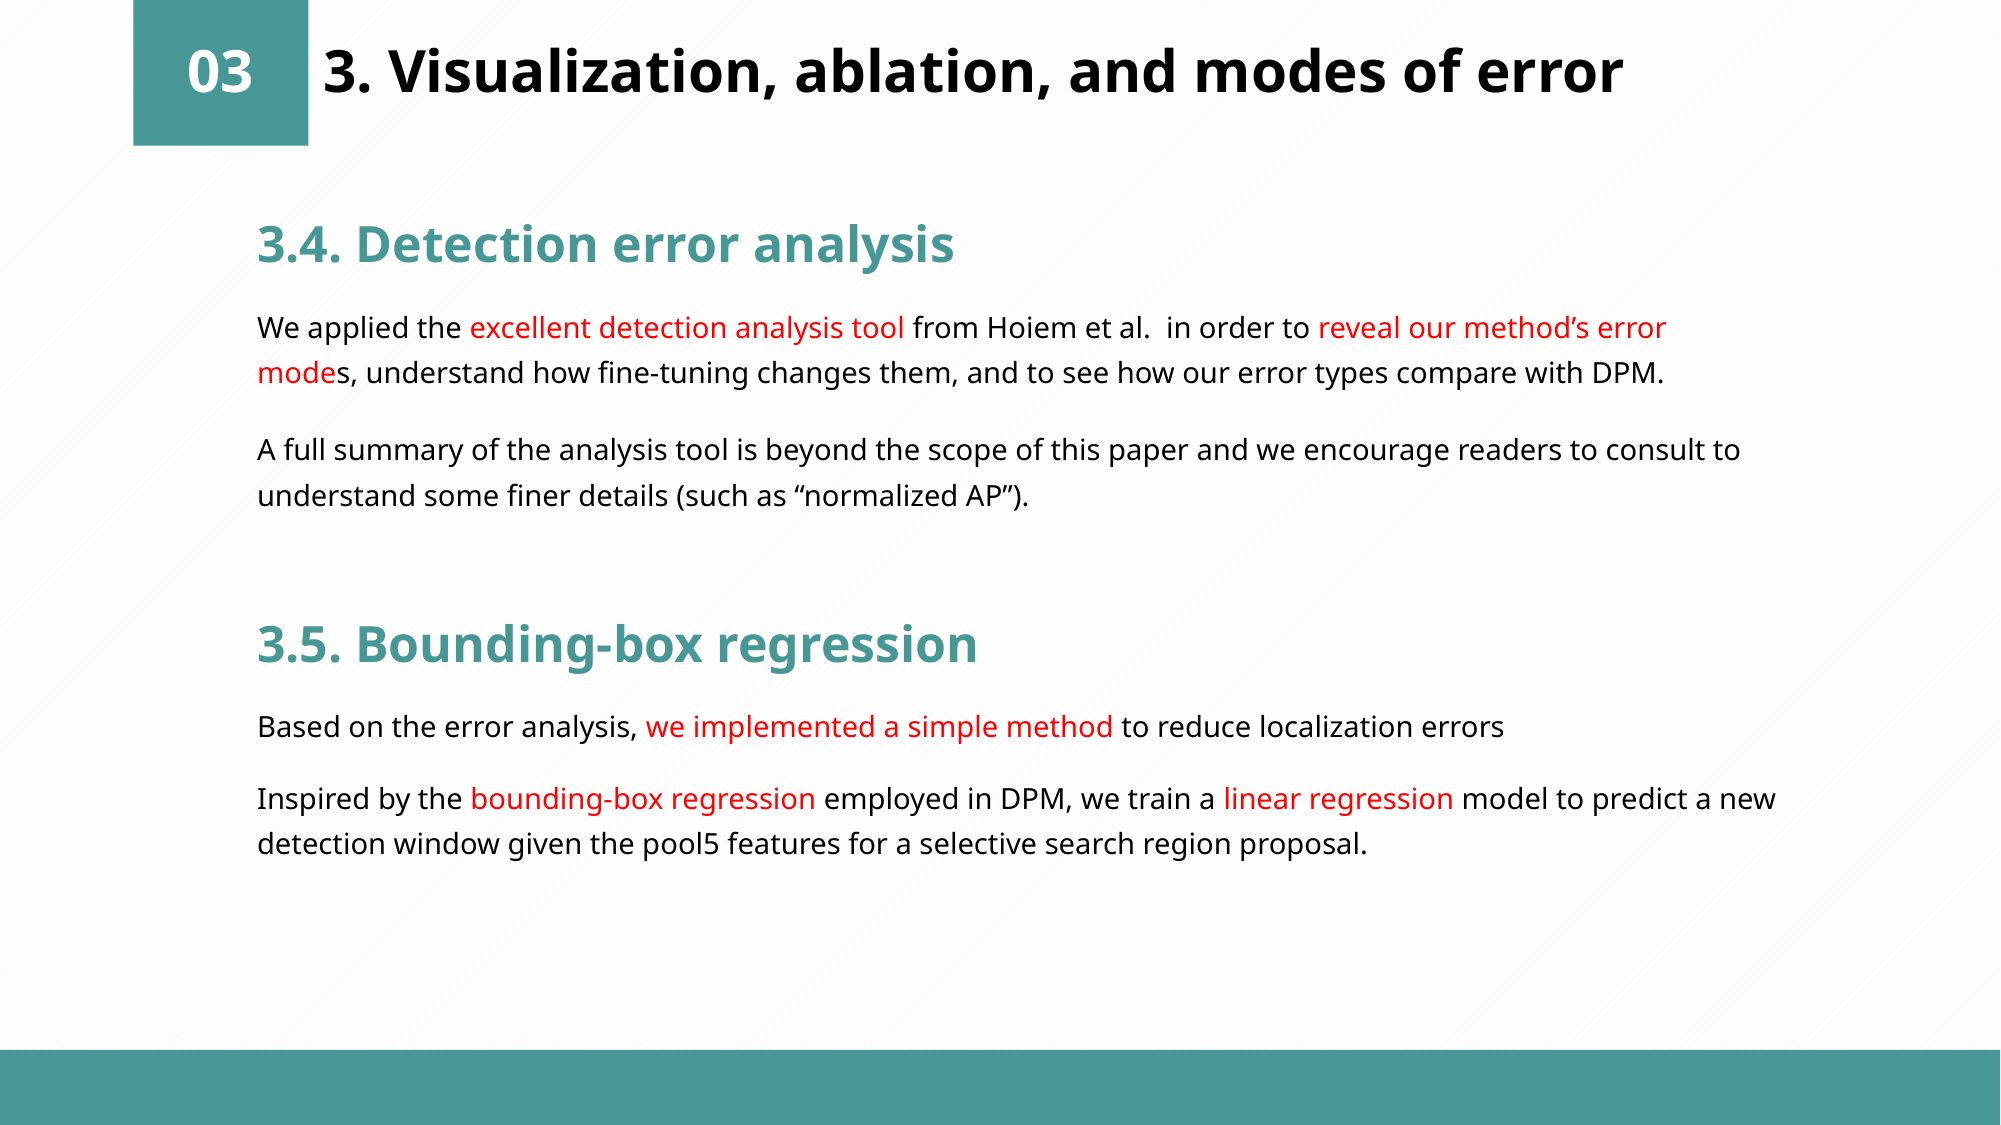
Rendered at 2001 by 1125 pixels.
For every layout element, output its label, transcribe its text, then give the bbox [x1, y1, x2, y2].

text_box A full summary of the analysis tool is beyond the scope of this paper and we encourage readers to consult to understand some finer details (such as “normalized AP”). [242, 413, 1917, 520]
text_box We applied the excellent detection analysis tool from Hoiem et al. in order to reveal our method’s error modes, understand how fine-tuning changes them, and to see how our error types compare with DPM. [242, 291, 1917, 397]
text_box Inspired by the bounding-box regression employed in DPM, we train a linear regression model to predict a new detection window given the pool5 features for a selective search region proposal. [242, 762, 1917, 868]
list 3. Visualization, ablation, and modes of error [308, 34, 1684, 105]
text_box 3.4. Detection error analysis [242, 205, 1061, 280]
list 03 [133, 34, 308, 105]
text_box 3.5. Bounding-box regression [242, 604, 1061, 680]
text_box Based on the error analysis, we implemented a simple method to reduce localization errors [242, 690, 1917, 751]
